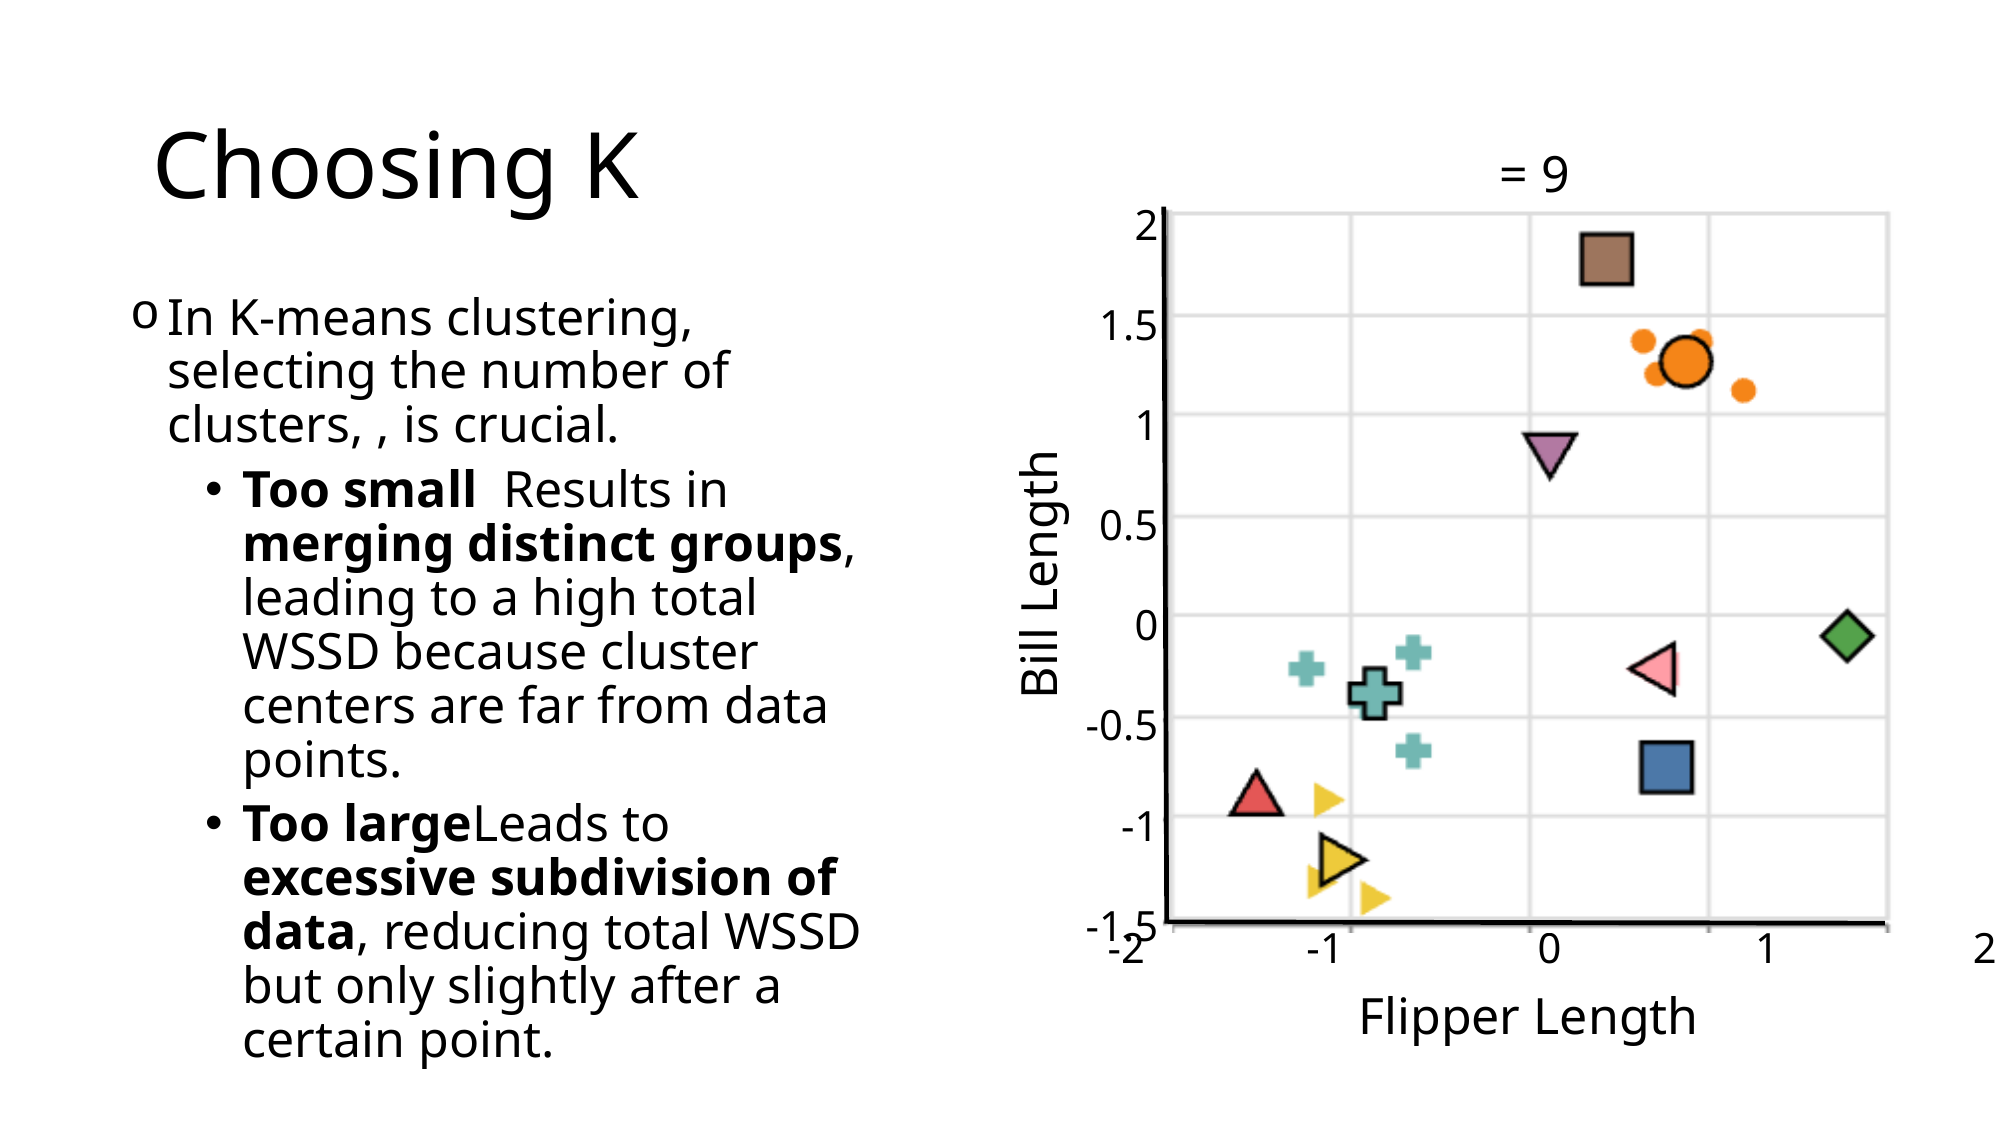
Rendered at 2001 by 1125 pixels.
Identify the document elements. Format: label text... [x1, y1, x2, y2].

text_box 2 1.5 1 0.5 0 -0.5 -1 -1.5 [1070, 191, 1174, 1057]
text_box Bill Length [999, 215, 1070, 934]
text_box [1163, 206, 1168, 925]
title Choosing K [137, 59, 1863, 278]
text_box -2 -1 0 1 2 [1174, 914, 2000, 980]
text_box Flipper Length [1174, 980, 1885, 1052]
picture [1162, 191, 1942, 973]
